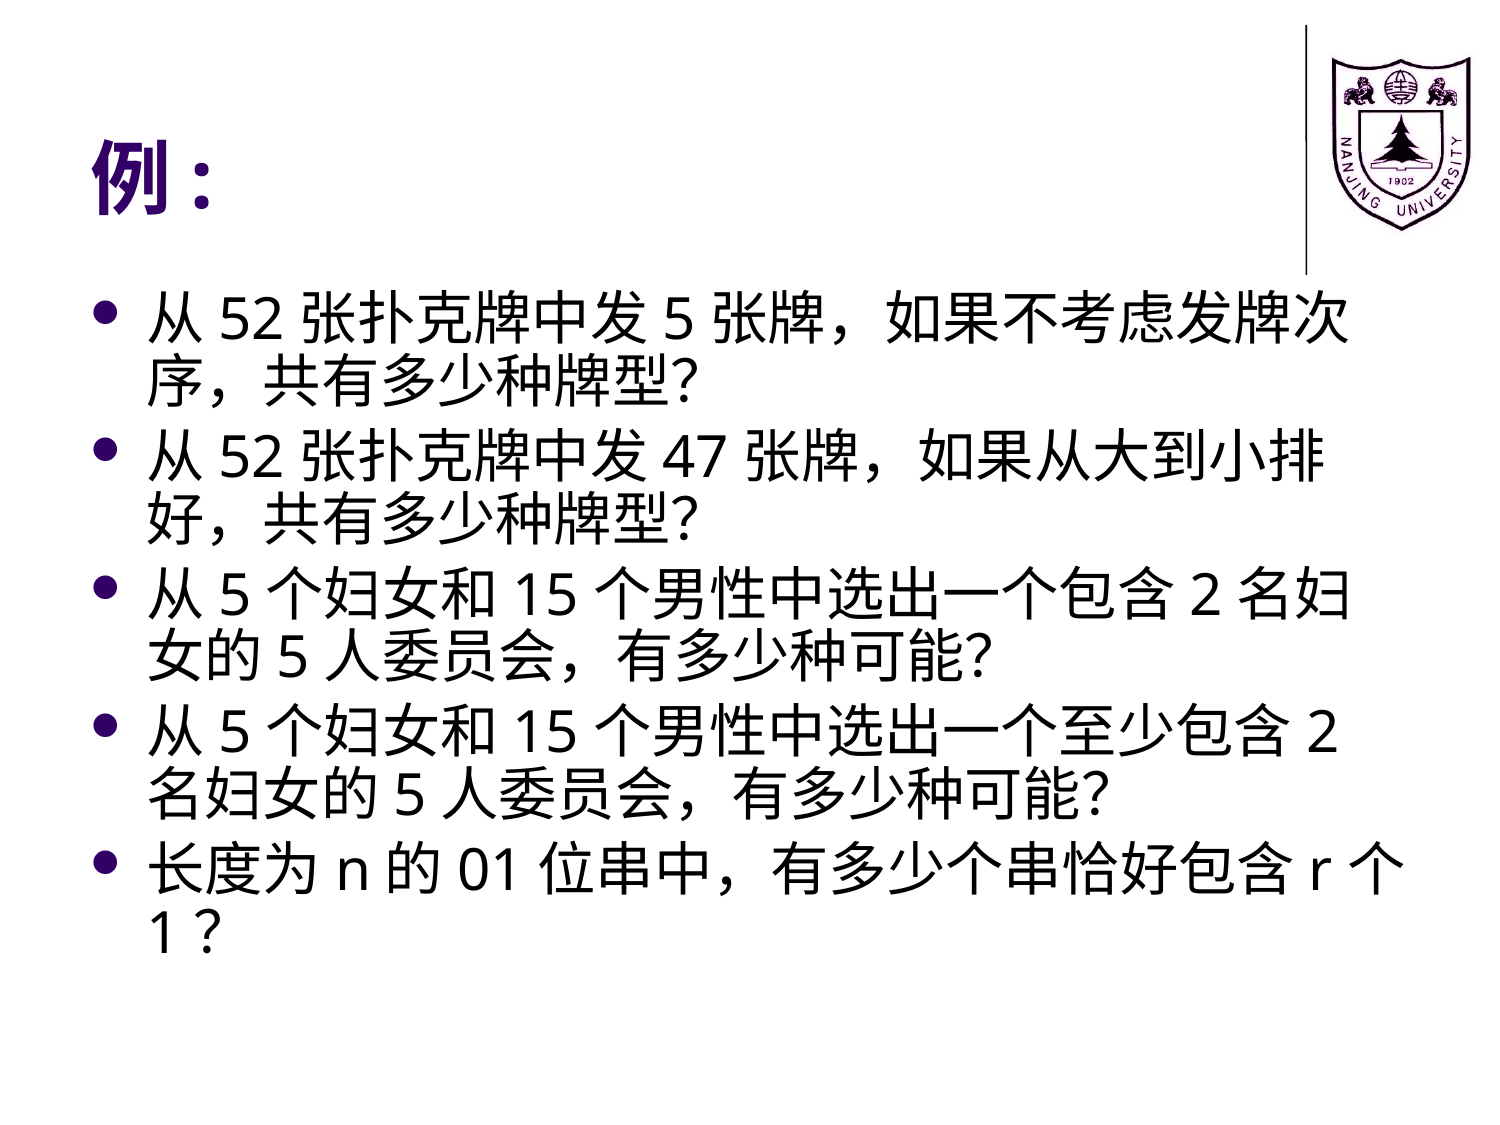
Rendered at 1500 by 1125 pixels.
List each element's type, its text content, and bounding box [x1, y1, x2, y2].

list 从52张扑克牌中发5张牌，如果不考虑发牌次序，共有多少种牌型？ 从52张扑克牌中发47张牌，如果从大到小排好，共有多少种牌型？ 从5个妇女和15个男性中选出一个包含2名妇女的5人委员会，有多少种可能？ 从5个妇女和15个男性中选出一个至少包含2名妇女的5人委员会，有多少种可能？ 长度为n的01位串中，有多少个串恰好包含r个1？ [75, 282, 1425, 1006]
picture [1328, 51, 1481, 235]
title 例: [75, 20, 1313, 233]
